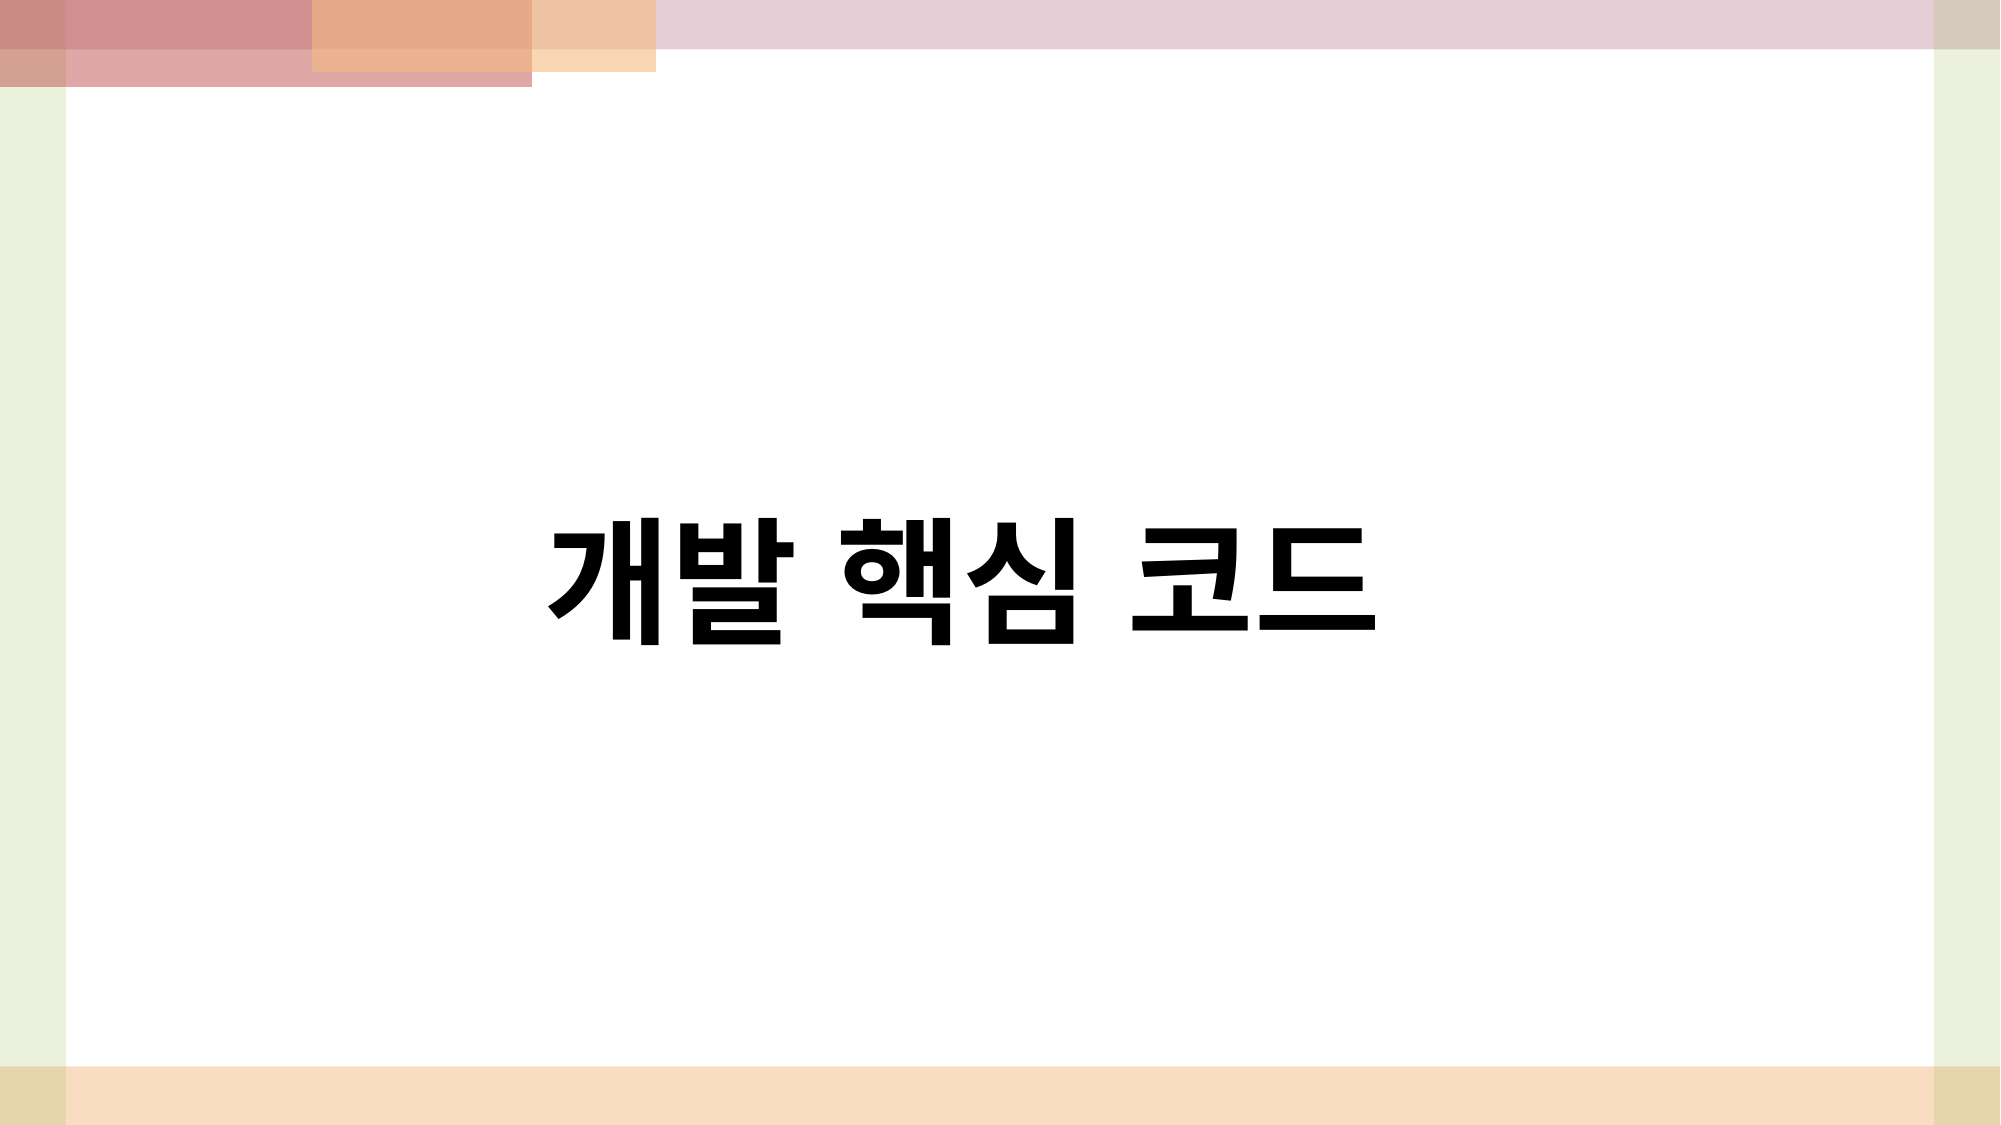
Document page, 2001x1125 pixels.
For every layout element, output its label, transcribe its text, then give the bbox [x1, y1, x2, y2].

text_box 개발 핵심 코드 [529, 488, 1471, 669]
